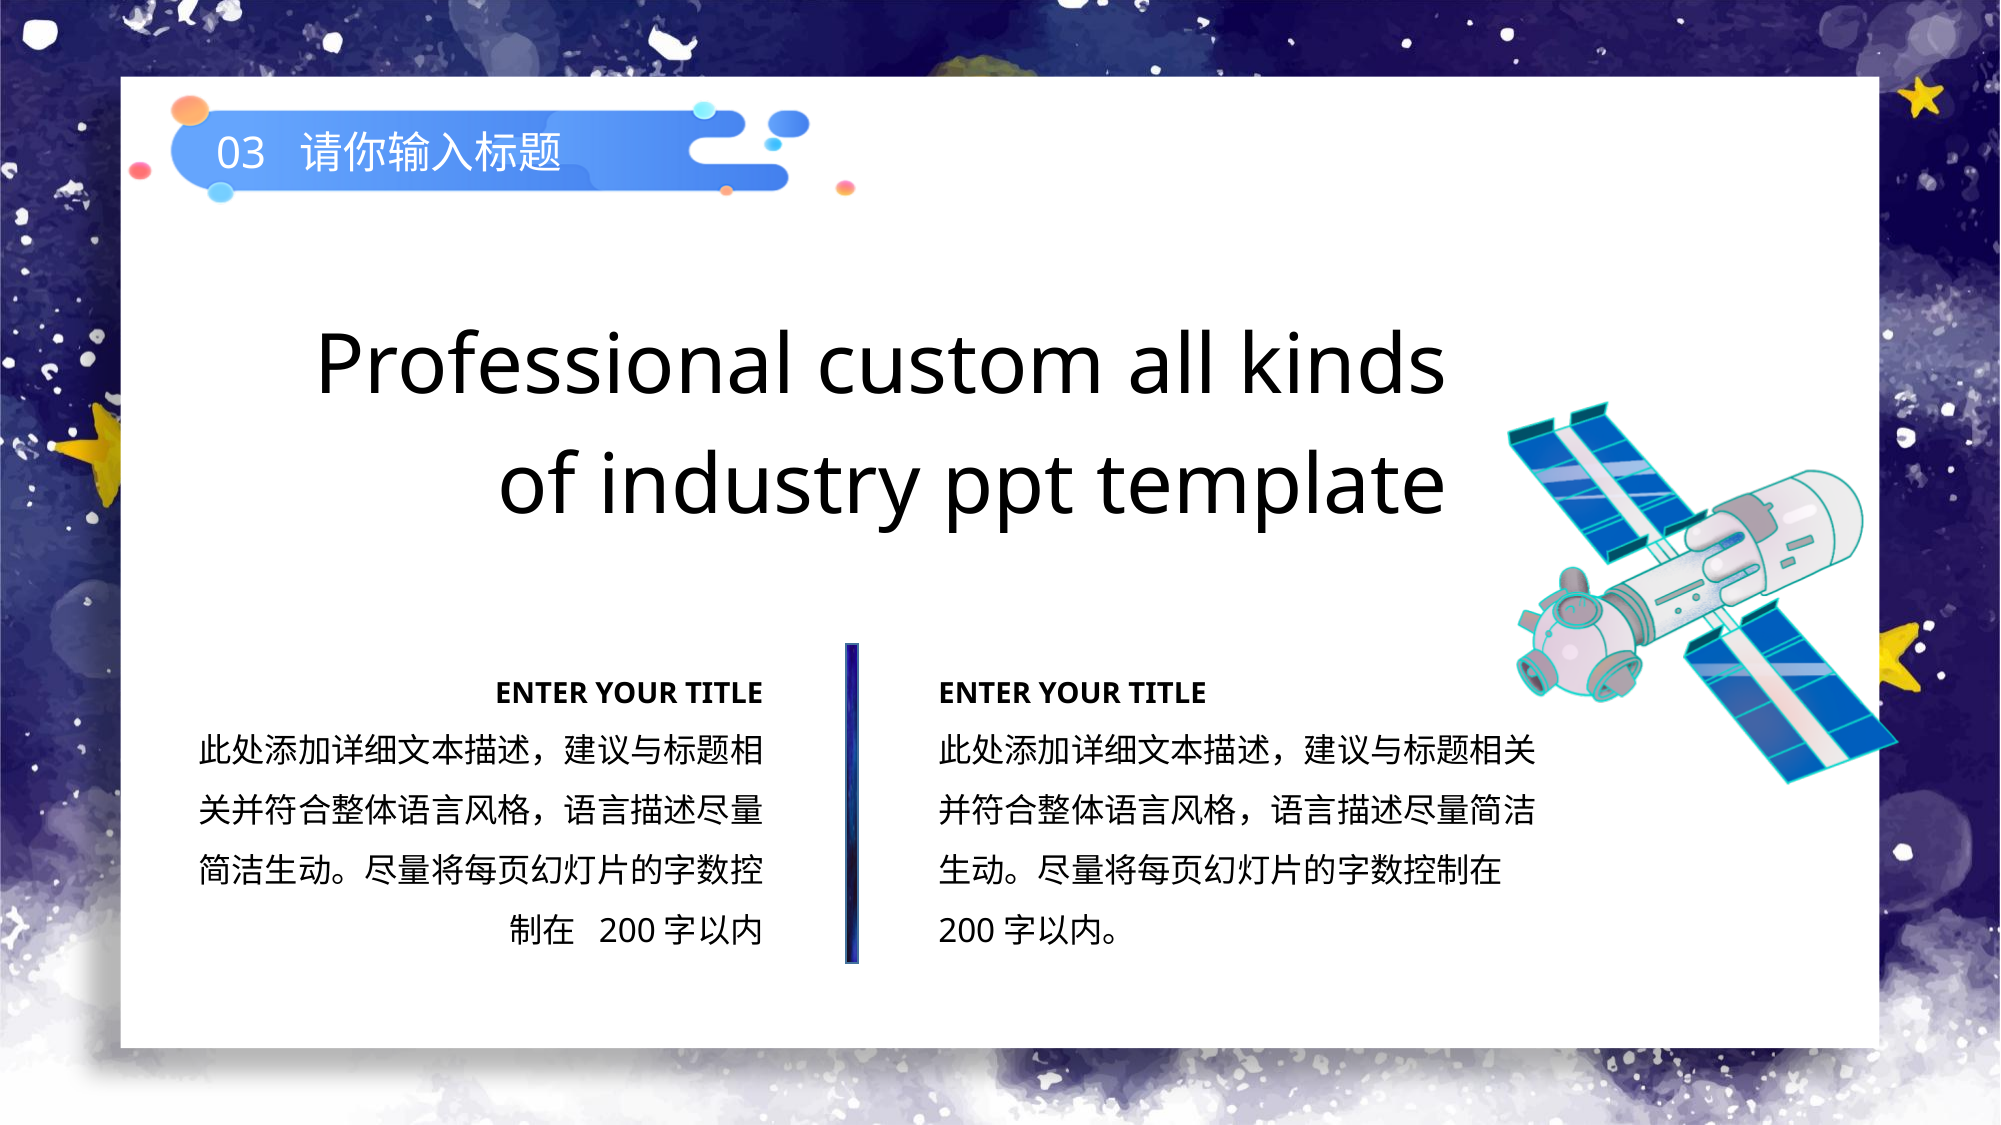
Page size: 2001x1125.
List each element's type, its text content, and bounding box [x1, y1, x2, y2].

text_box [76, 0, 910, 480]
text_box ENTER YOUR TITLE 此处添加详细文本描述，建议与标题相关并符合整体语言风格，语言描述尽量简洁生动。尽量将每页幻灯片的字数控制在 200字以内。 [923, 649, 1553, 957]
text_box ENTER YOUR TITLE 此处添加详细文本描述，建议与标题相关并符合整体语言风格，语言描述尽量简洁生动。尽量将每页幻灯片的字数控制在 200字以内 [170, 649, 779, 957]
text_box Professional custom all kinds of industry ppt template [249, 283, 1464, 538]
picture [0, 0, 2000, 1125]
text_box [845, 643, 859, 964]
